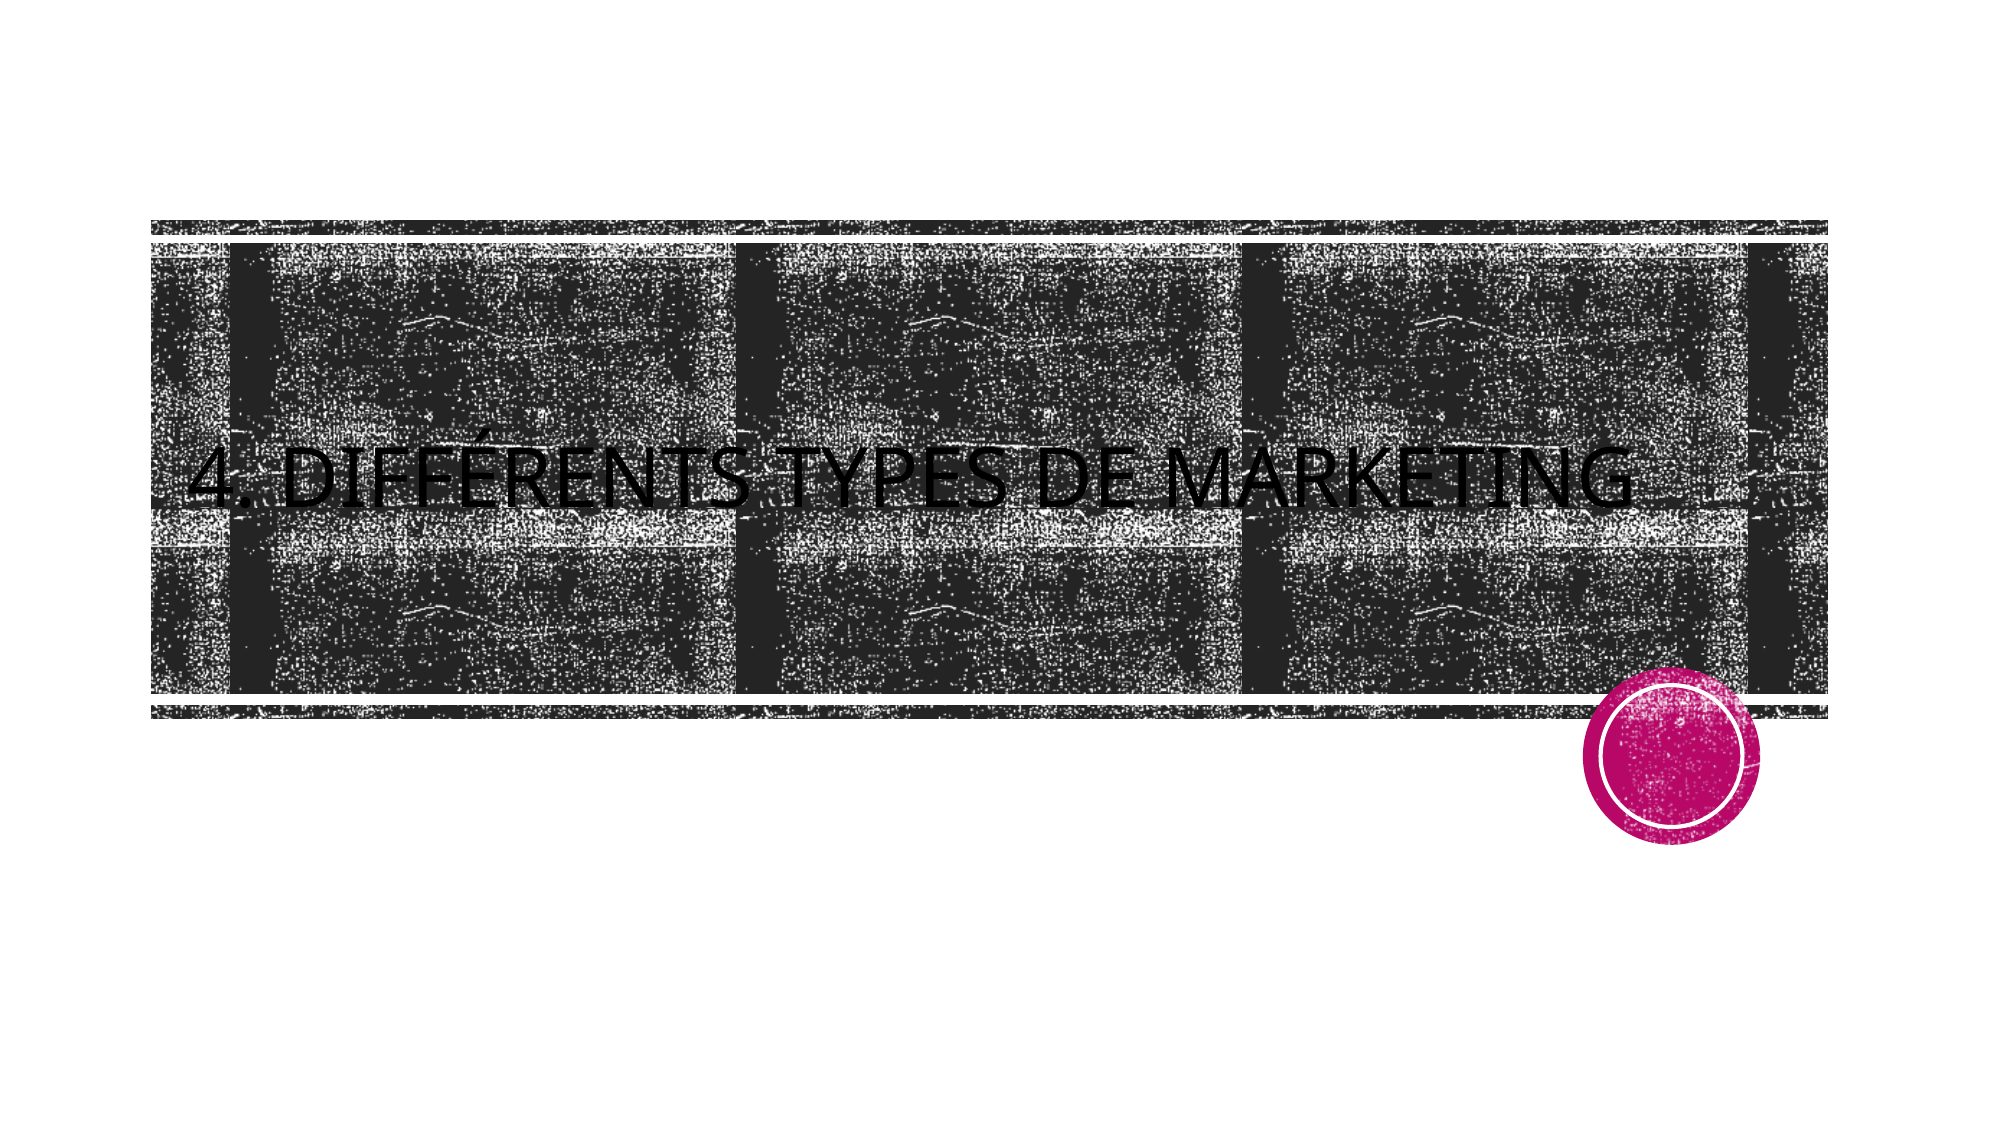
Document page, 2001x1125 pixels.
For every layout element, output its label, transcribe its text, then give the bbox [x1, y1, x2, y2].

title 4. Différents types de marketing [172, 234, 1808, 733]
